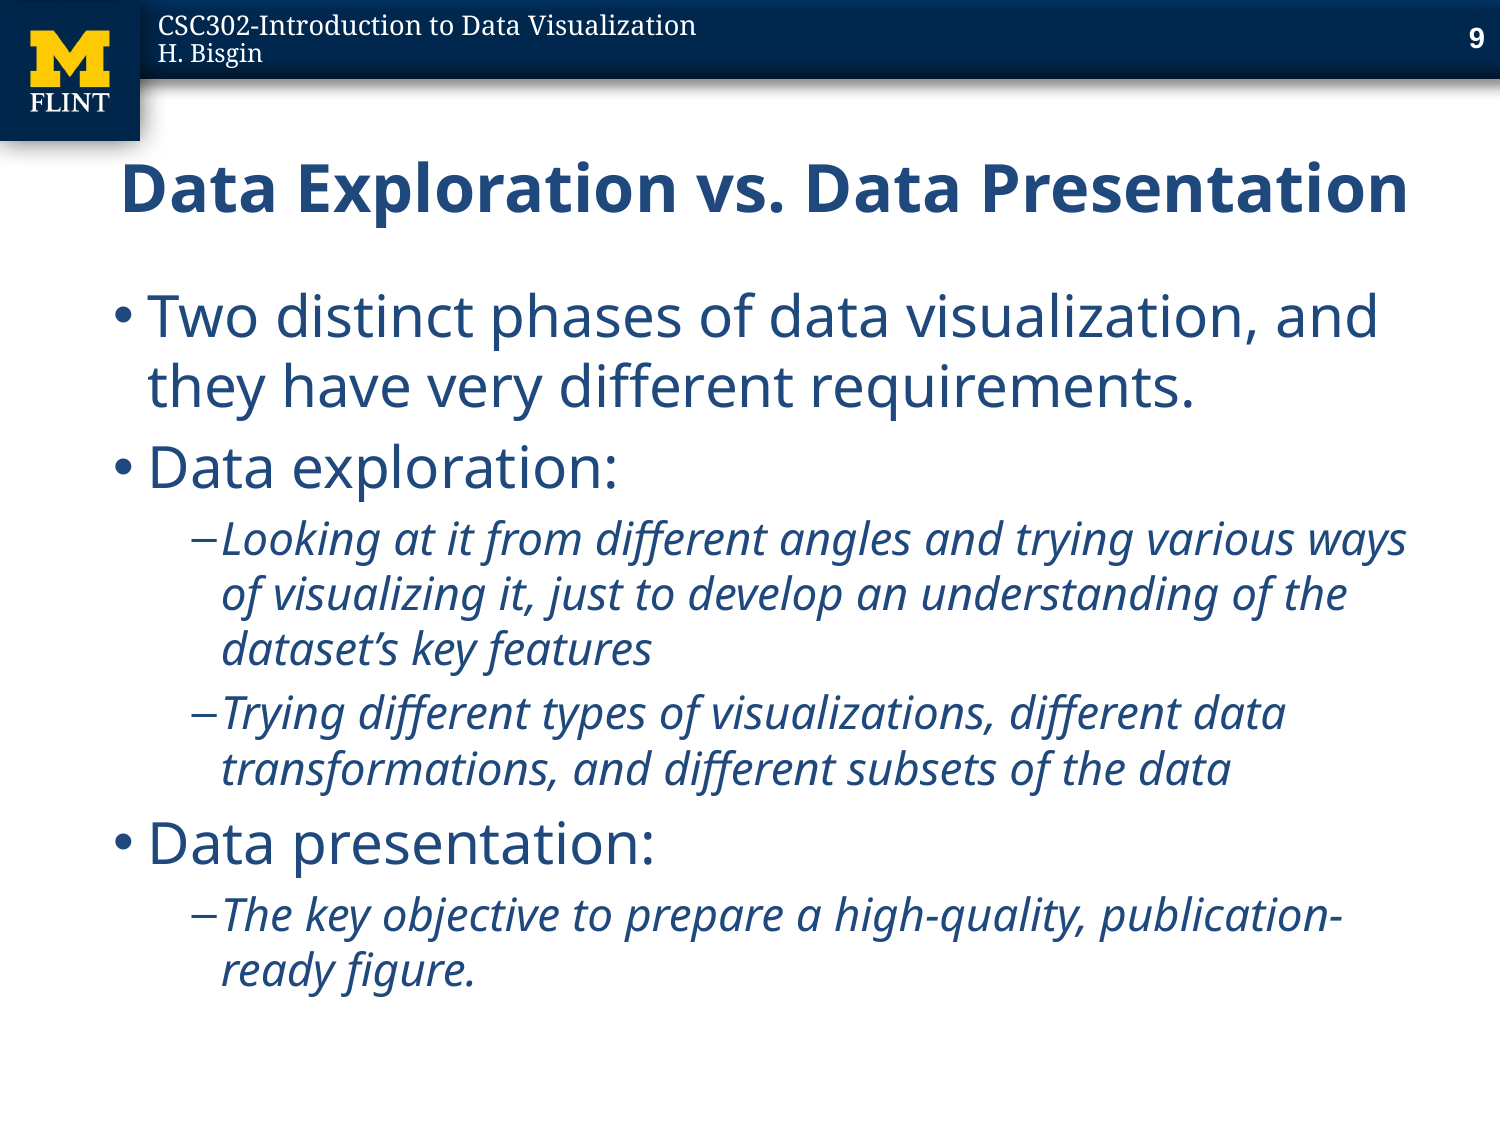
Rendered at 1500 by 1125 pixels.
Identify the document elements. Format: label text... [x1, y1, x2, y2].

list Two distinct phases of data visualization, and they have very different requirements. Data exploration: Looking at it from different angles and trying various ways of visualizing it, just to develop an understanding of the dataset’s key features Trying different types of visualizations, different data transformations, and different subsets of the data Data presentation: The key objective to prepare a high-quality, publication-ready figure. [75, 269, 1425, 990]
slide_number 9 [1149, 6, 1500, 67]
title Data Exploration vs. Data Presentation [73, 109, 1457, 263]
picture [0, 0, 1500, 1122]
